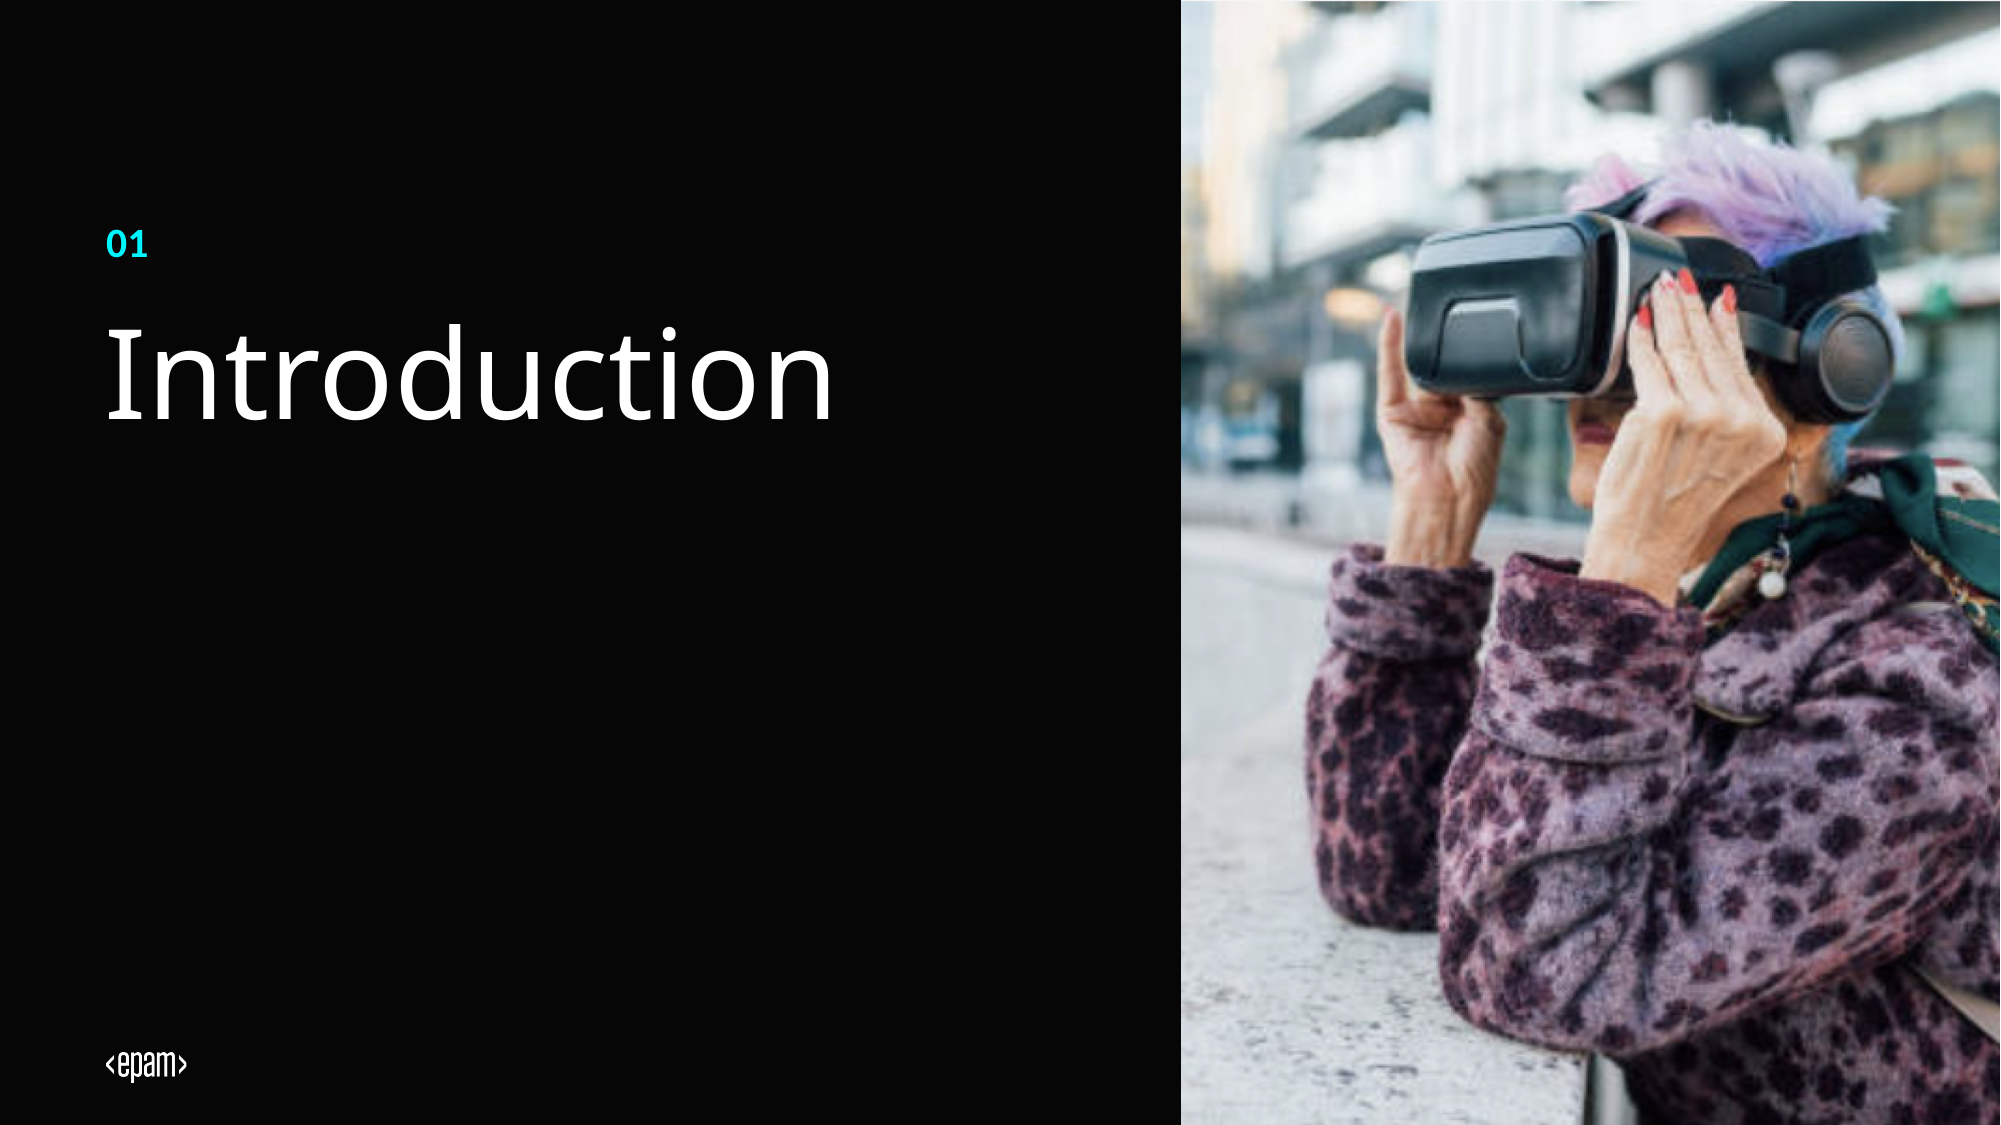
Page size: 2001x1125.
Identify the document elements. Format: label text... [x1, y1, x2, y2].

list 01 [106, 215, 189, 267]
picture [1181, 0, 2000, 1125]
title Introduction [104, 294, 1031, 446]
